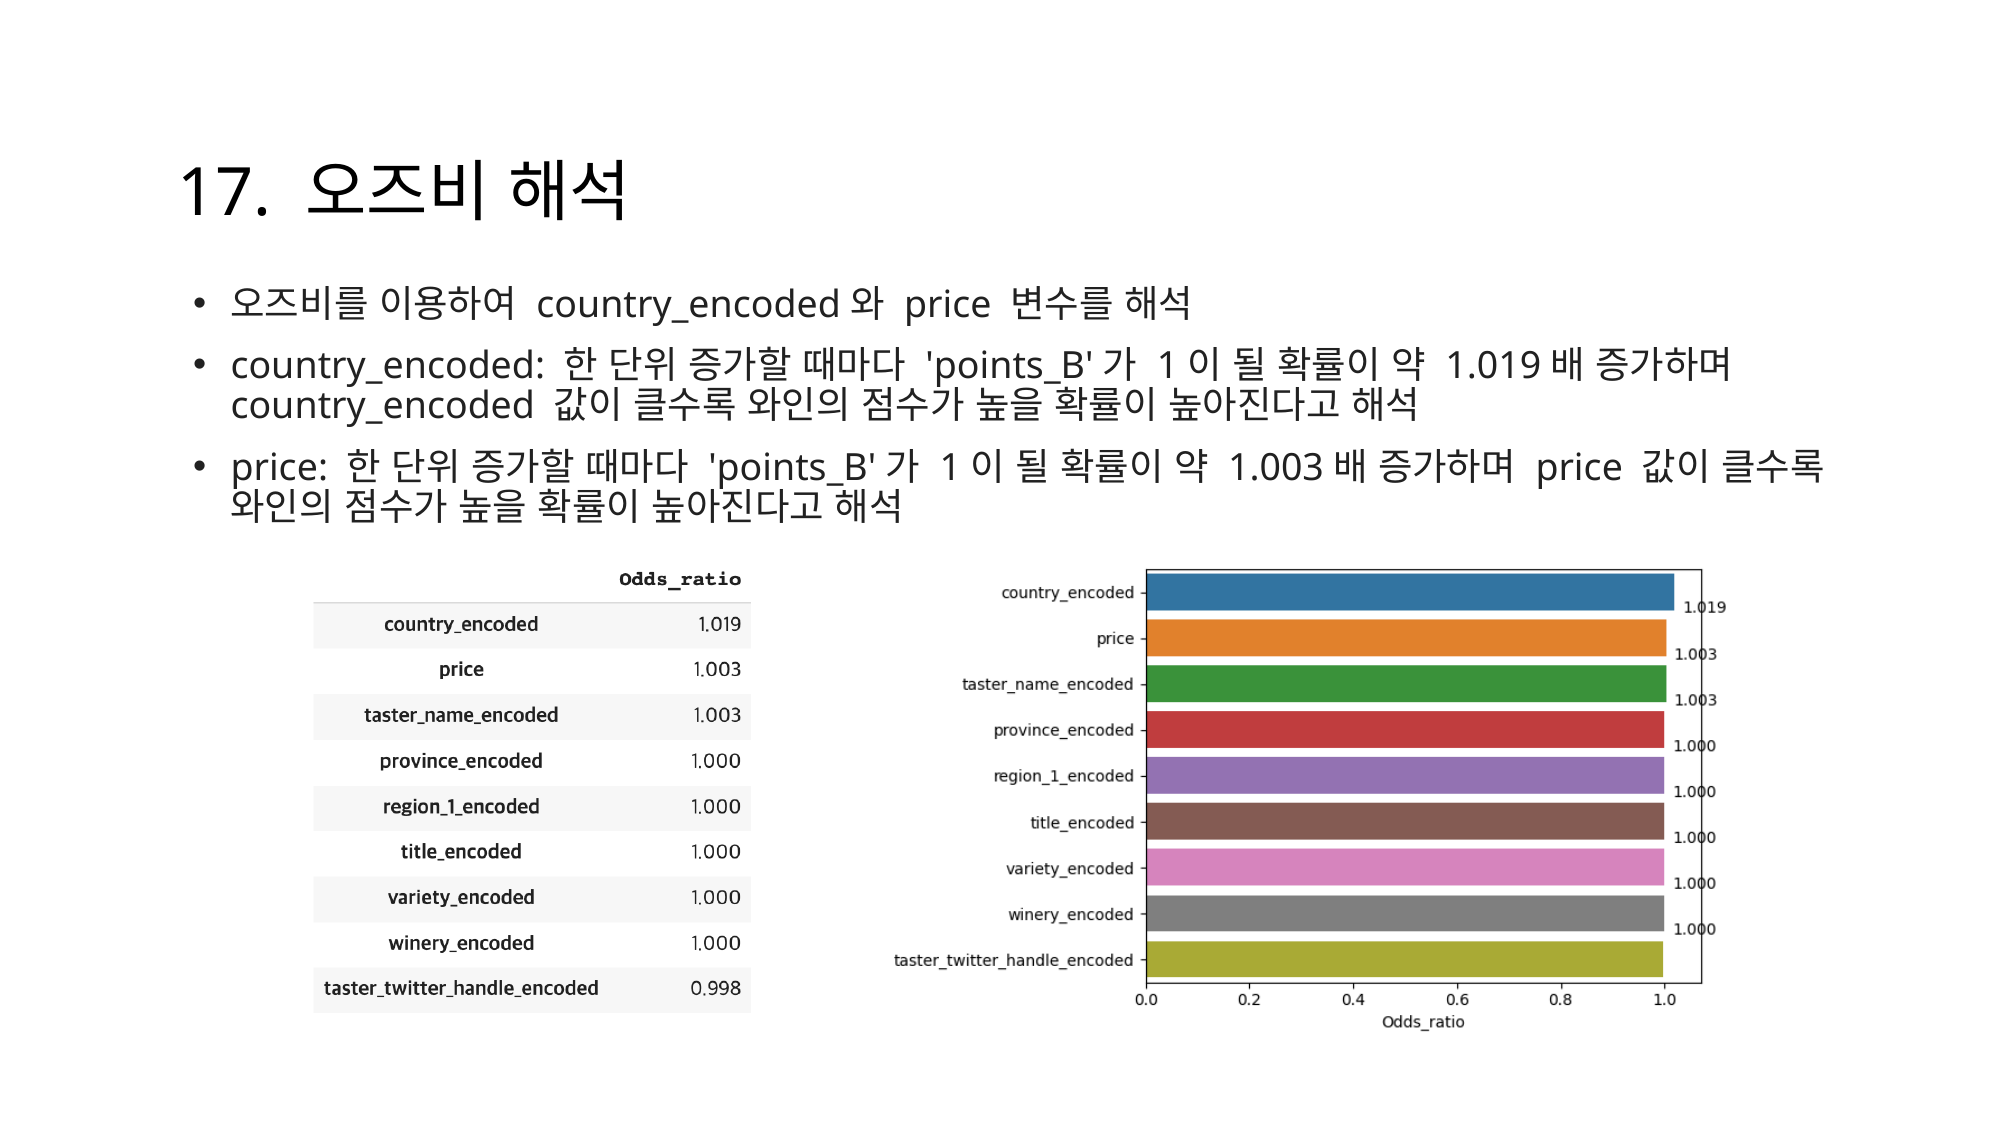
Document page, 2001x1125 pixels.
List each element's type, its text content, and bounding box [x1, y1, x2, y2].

text_box 17. 오즈비 해석 [162, 84, 1888, 303]
picture [306, 553, 756, 1015]
picture [883, 558, 1737, 1042]
list 오즈비를 이용하여 country_encoded와 price 변수를 해석 country_encoded: 한 단위 증가할 때마다 'points_B'가 1이 될 확률이 약 1.019배 증가하며 country_encoded 값이 클수록 와인의 점수가 높을 확률이 높아진다고 해석 price: 한 단위 증가할 때마다 'points_B'가 1이 될 확률이 약 1.003배 증가하며 price 값이 클수록 와인의 점수가 높을 확률이 높아진다고 해석 [178, 277, 1903, 738]
